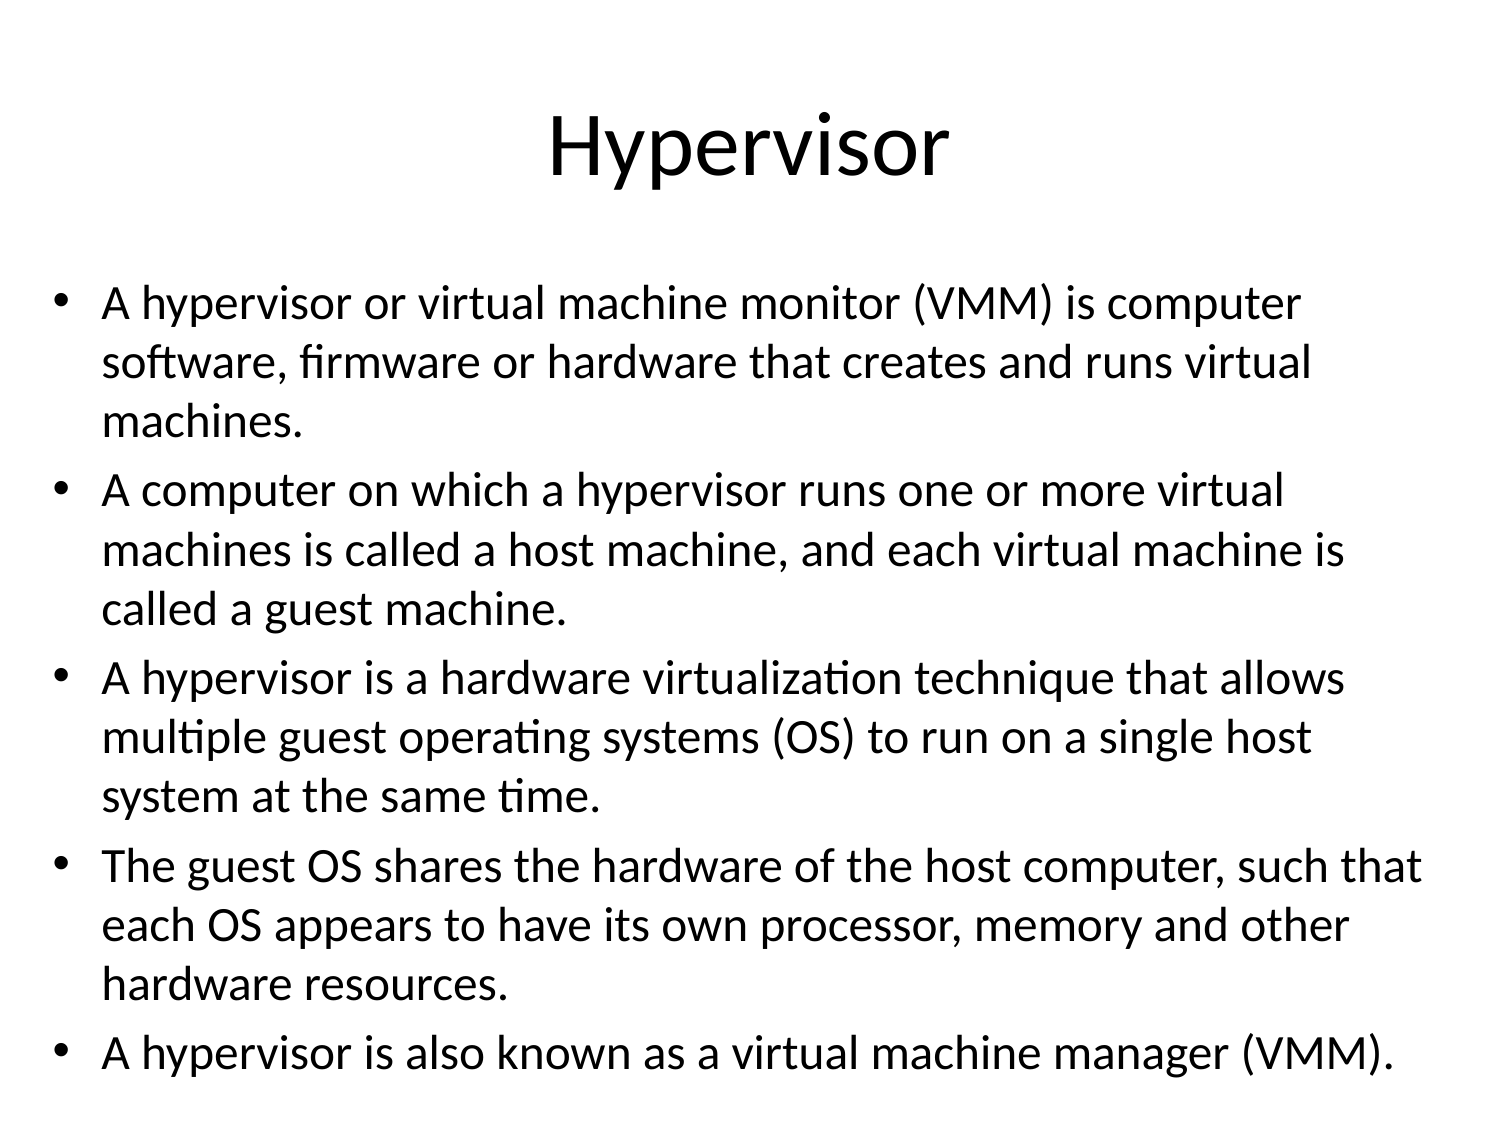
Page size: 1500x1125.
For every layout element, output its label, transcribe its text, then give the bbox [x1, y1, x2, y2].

list A hypervisor or virtual machine monitor (VMM) is computer software, firmware or hardware that creates and runs virtual machines. A computer on which a hypervisor runs one or more virtual machines is called a host machine, and each virtual machine is called a guest machine. A hypervisor is a hardware virtualization technique that allows multiple guest operating systems (OS) to run on a single host system at the same time. The guest OS shares the hardware of the host computer, such that each OS appears to have its own processor, memory and other hardware resources. A hypervisor is also known as a virtual machine manager (VMM). [37, 262, 1475, 1088]
title Hypervisor [75, 45, 1425, 233]
